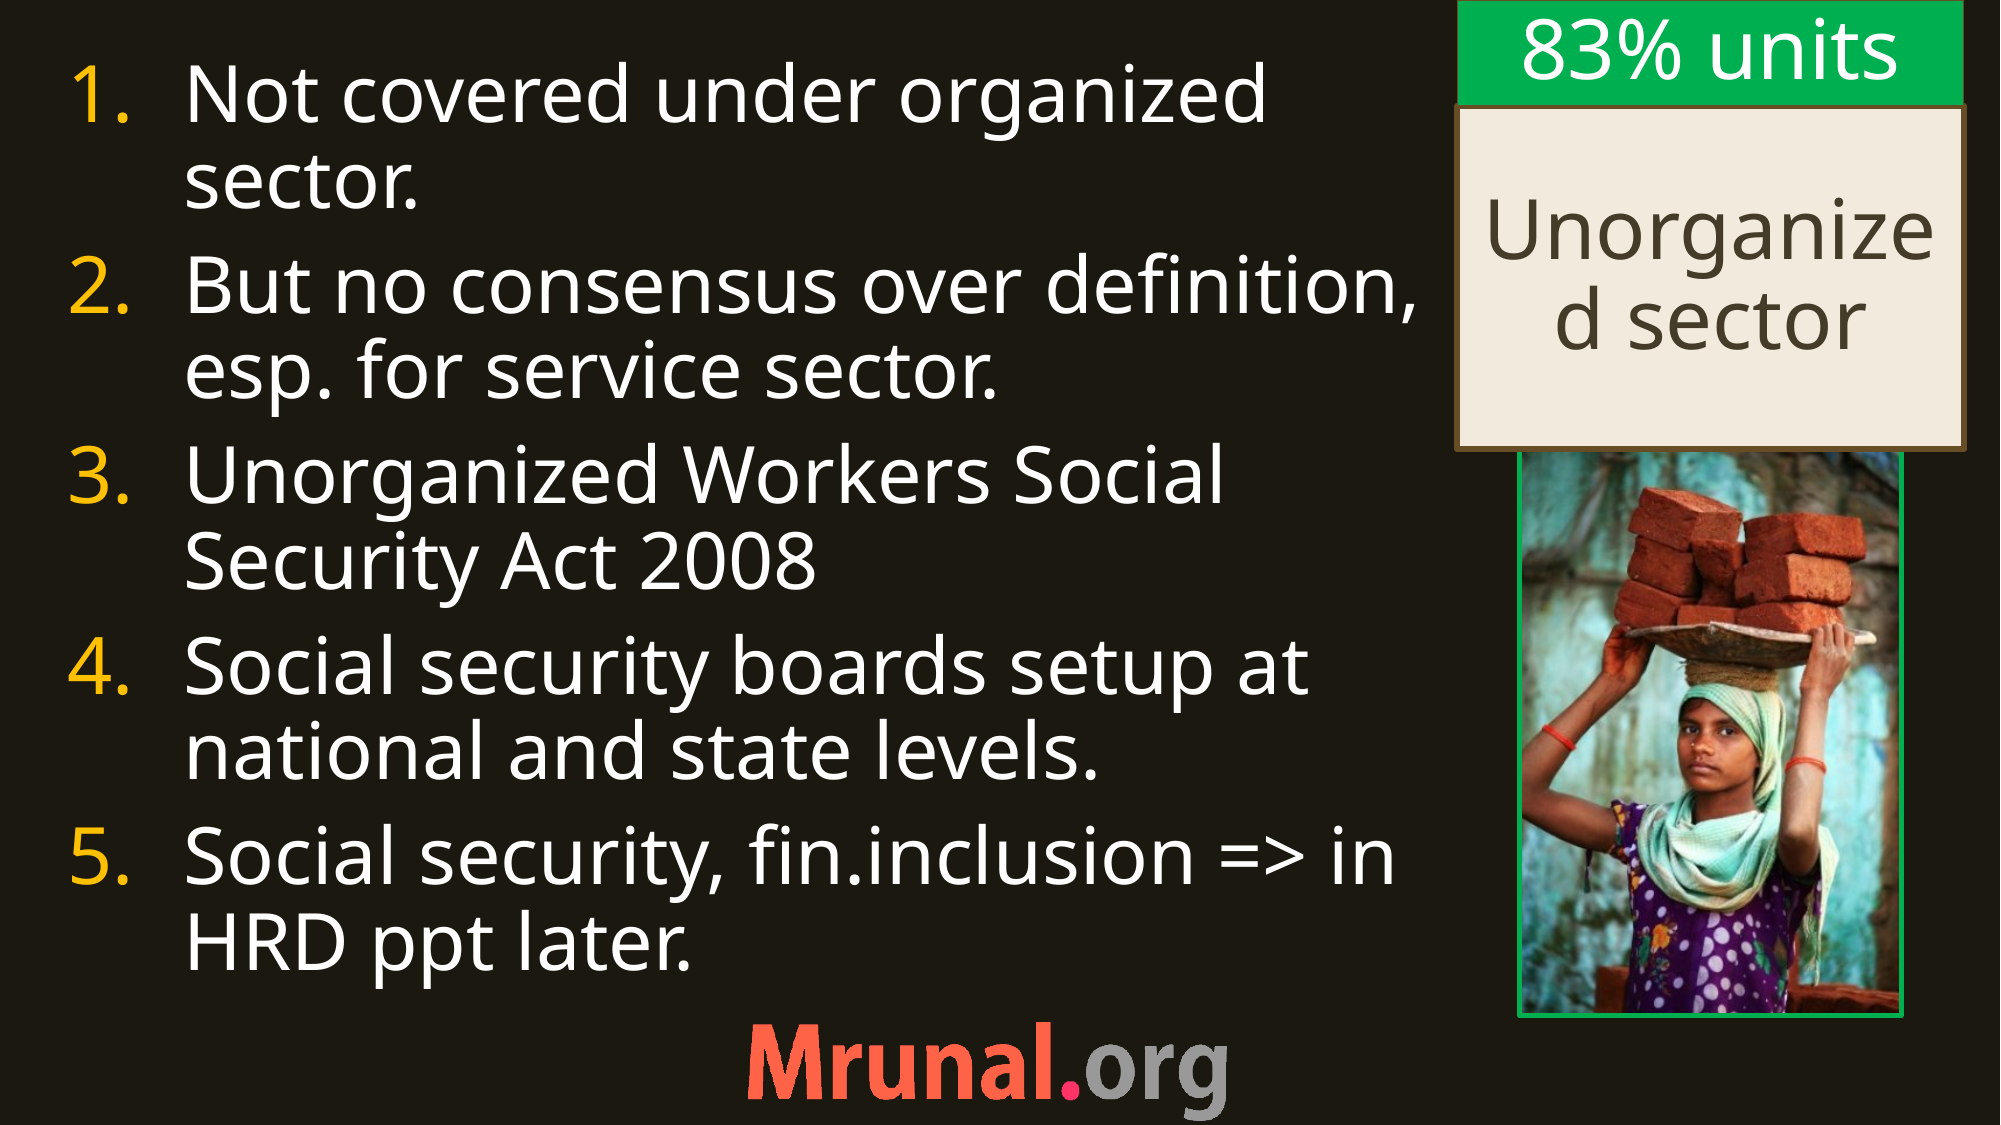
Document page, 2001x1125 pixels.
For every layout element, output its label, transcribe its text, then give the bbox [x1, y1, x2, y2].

list Not covered under organized sector. But no consensus over definition, esp. for service sector. Unorganized Workers Social Security Act 2008 Social security boards setup at national and state levels. Social security, fin.inclusion => in HRD ppt later. [52, 47, 1447, 1014]
title Unorganized sector [1454, 103, 1967, 452]
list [1521, 448, 1900, 1014]
picture [741, 1014, 1230, 1125]
list 83% units [1457, 0, 1964, 106]
